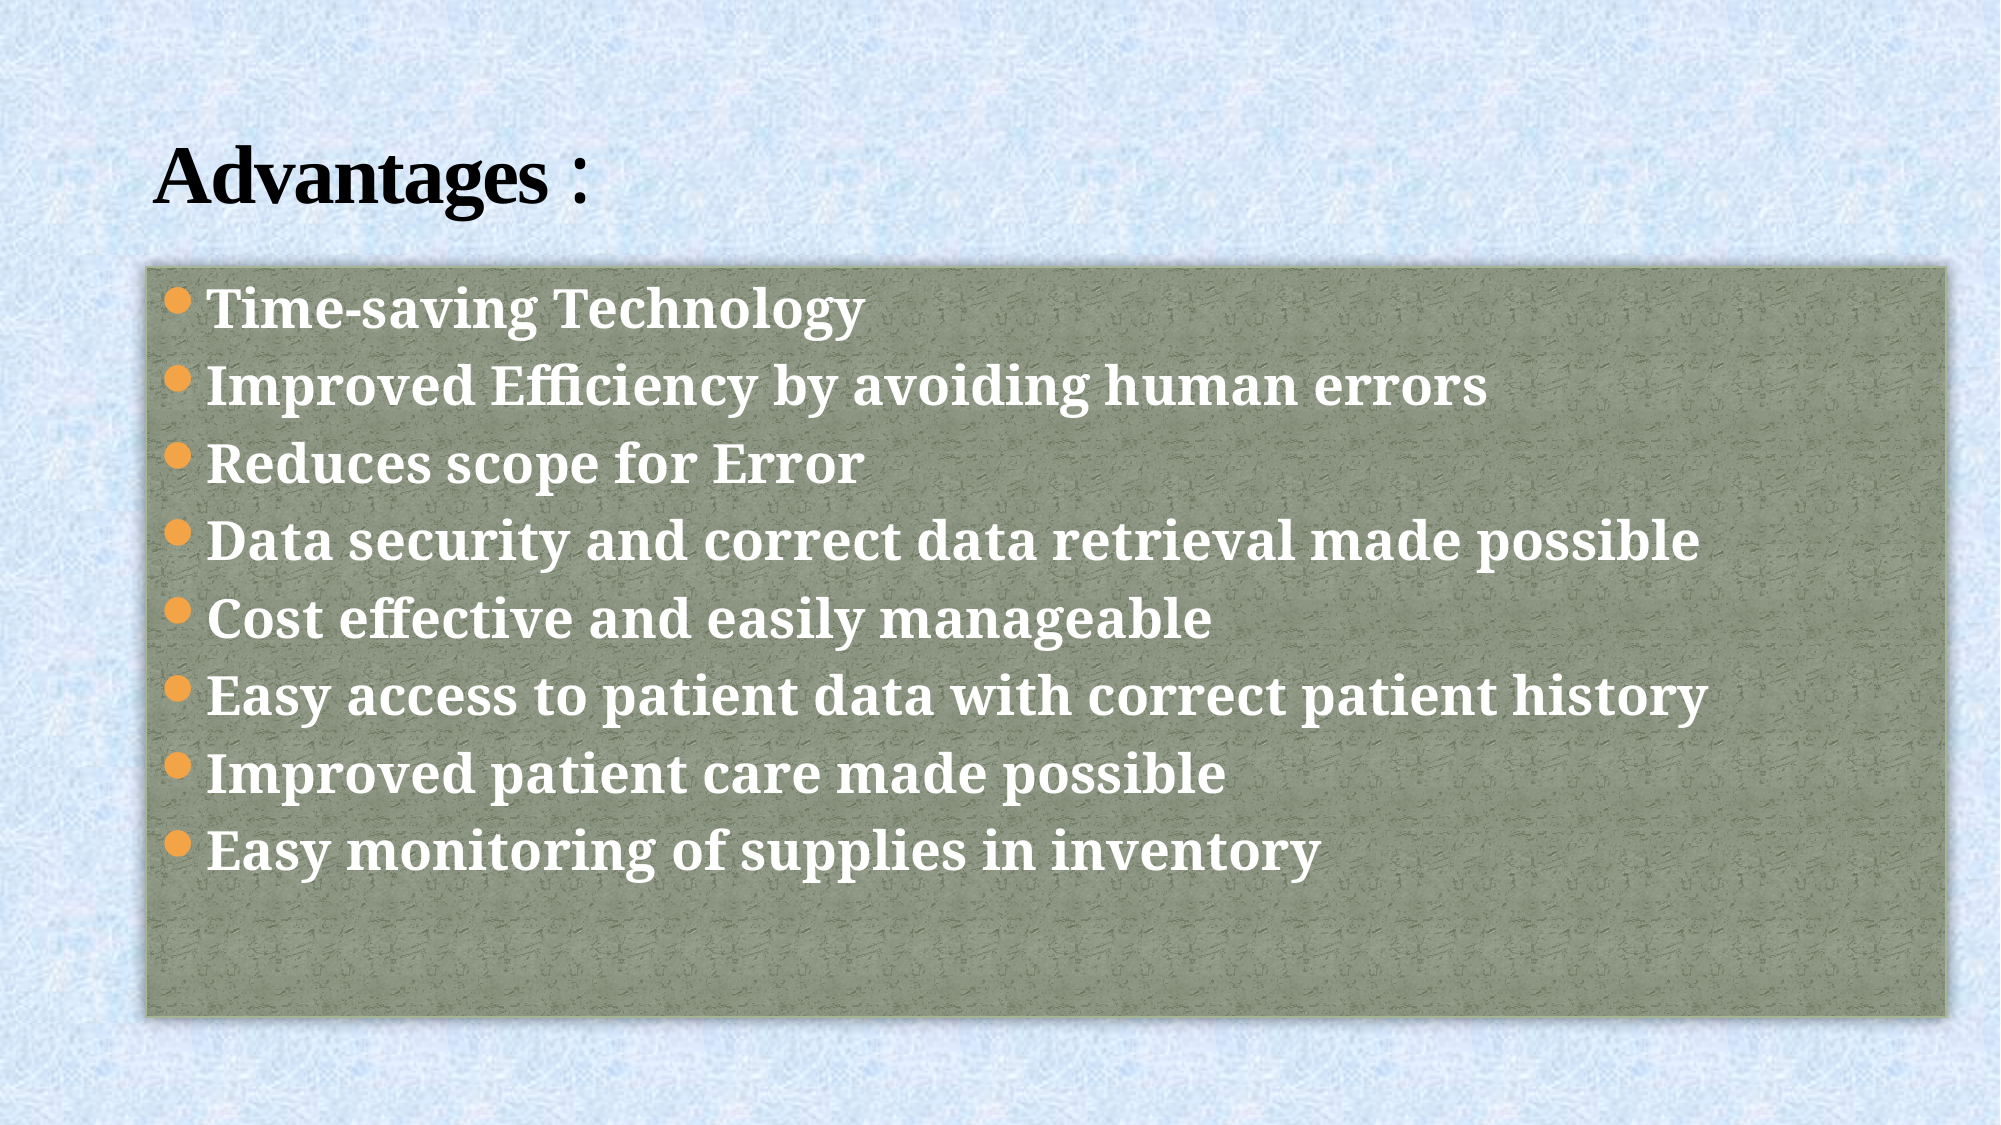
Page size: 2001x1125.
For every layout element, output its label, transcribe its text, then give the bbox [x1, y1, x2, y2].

title Advantages : [137, 27, 1938, 228]
list Time-saving Technology Improved Efficiency by avoiding human errors Reduces scope for Error Data security and correct data retrieval made possible Cost effective and easily manageable Easy access to patient data with correct patient history Improved patient care made possible Easy monitoring of supplies in inventory [145, 266, 1947, 1018]
picture [0, 0, 2001, 1125]
